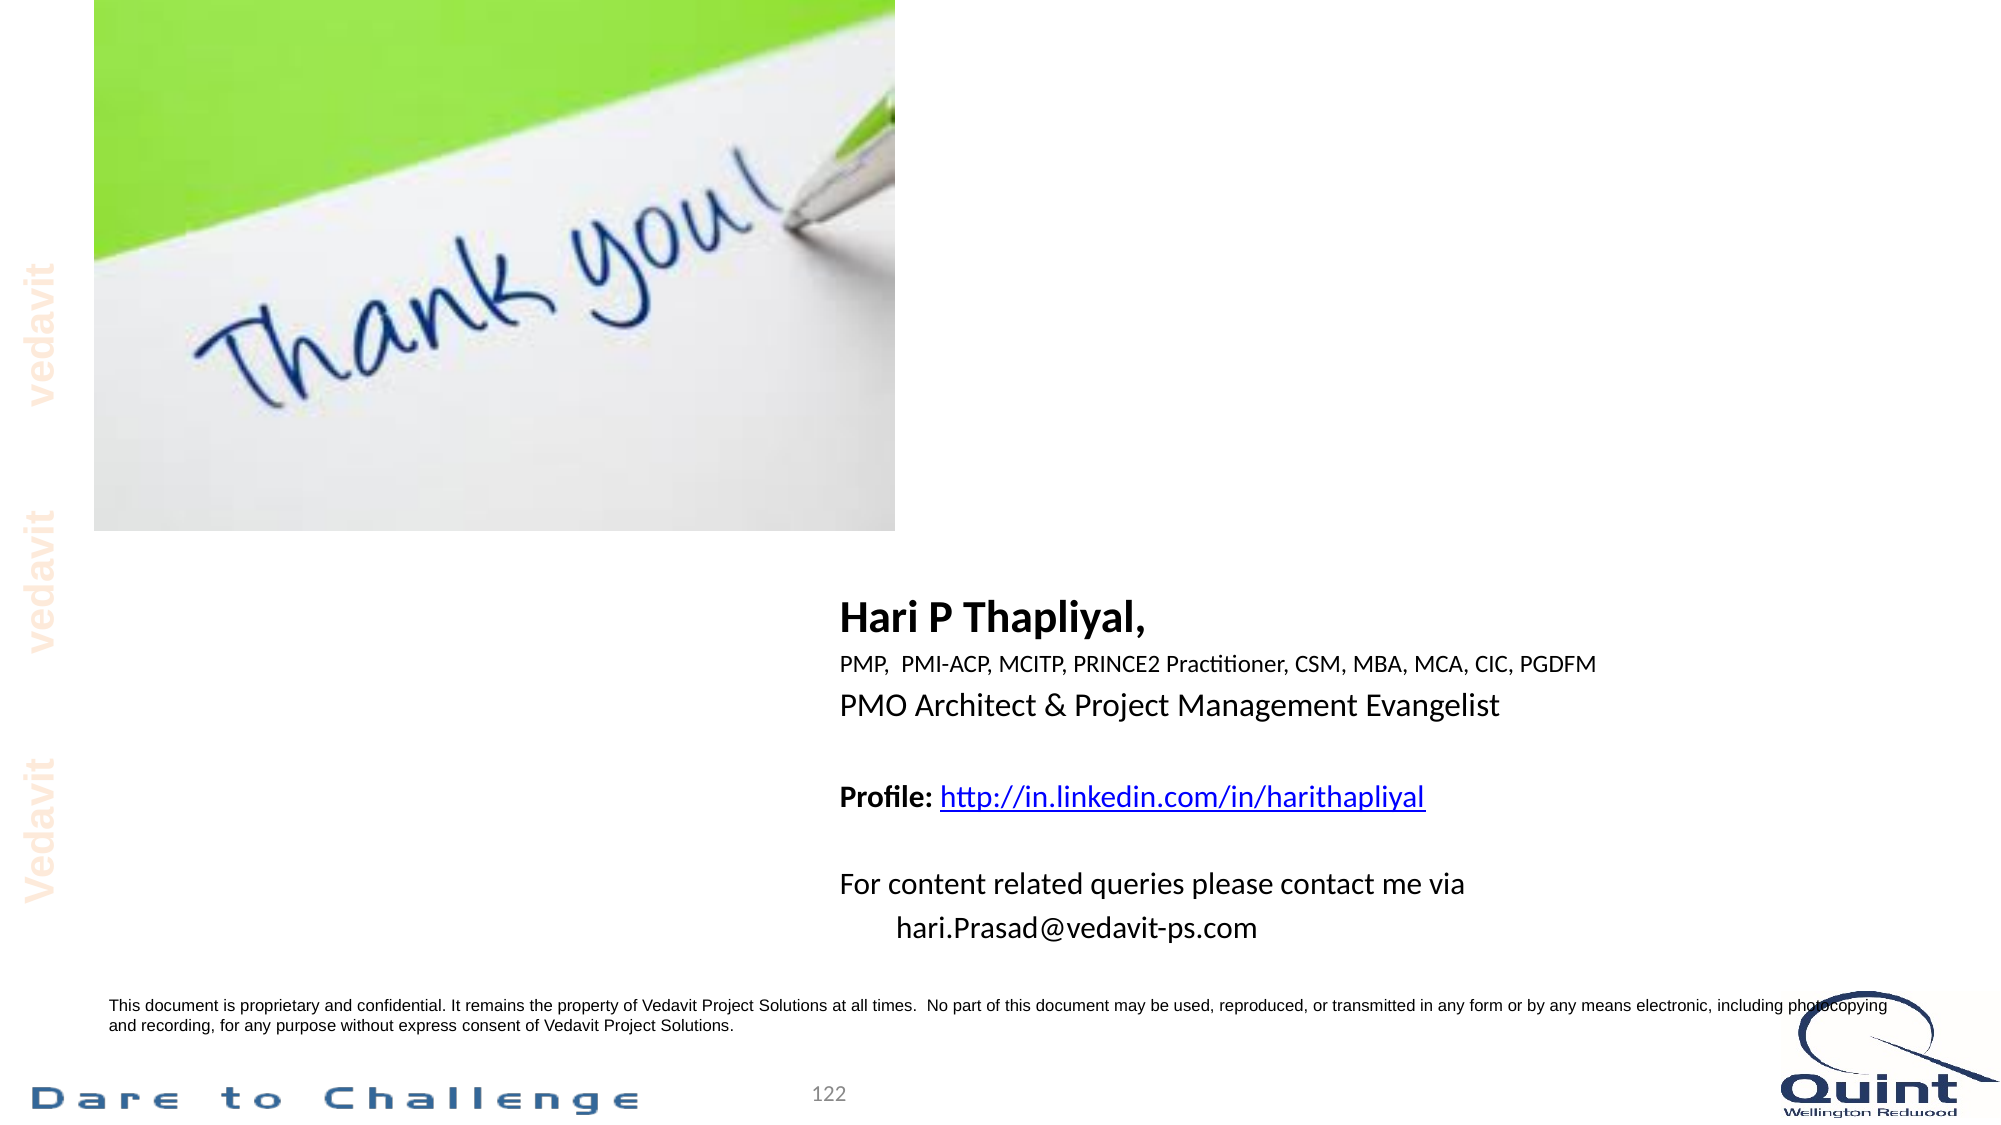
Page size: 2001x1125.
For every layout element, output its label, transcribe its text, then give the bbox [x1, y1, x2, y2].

picture [0, 1071, 690, 1125]
text_box Hari P Thapliyal, PMP, PMI-ACP, MCITP, PRINCE2 Practitioner, CSM, MBA, MCA, CIC, PGDFM PMO Architect & Project Management Evangelist Profile: http://in.linkedin.com/in/harithapliyal For content related queries please contact me via hari.Prasad@vedavit-ps.com [825, 387, 1750, 987]
text_box This document is proprietary and confidential. It remains the property of Vedavit Project Solutions at all times. No part of this document may be used, reproduced, or transmitted in any form or by any means electronic, including photocopying and recording, for any purpose without express consent of Vedavit Project Solutions. [94, 987, 1913, 1043]
picture [1781, 991, 2000, 1118]
picture [93, 0, 895, 531]
slide_number 122 [762, 1062, 896, 1123]
